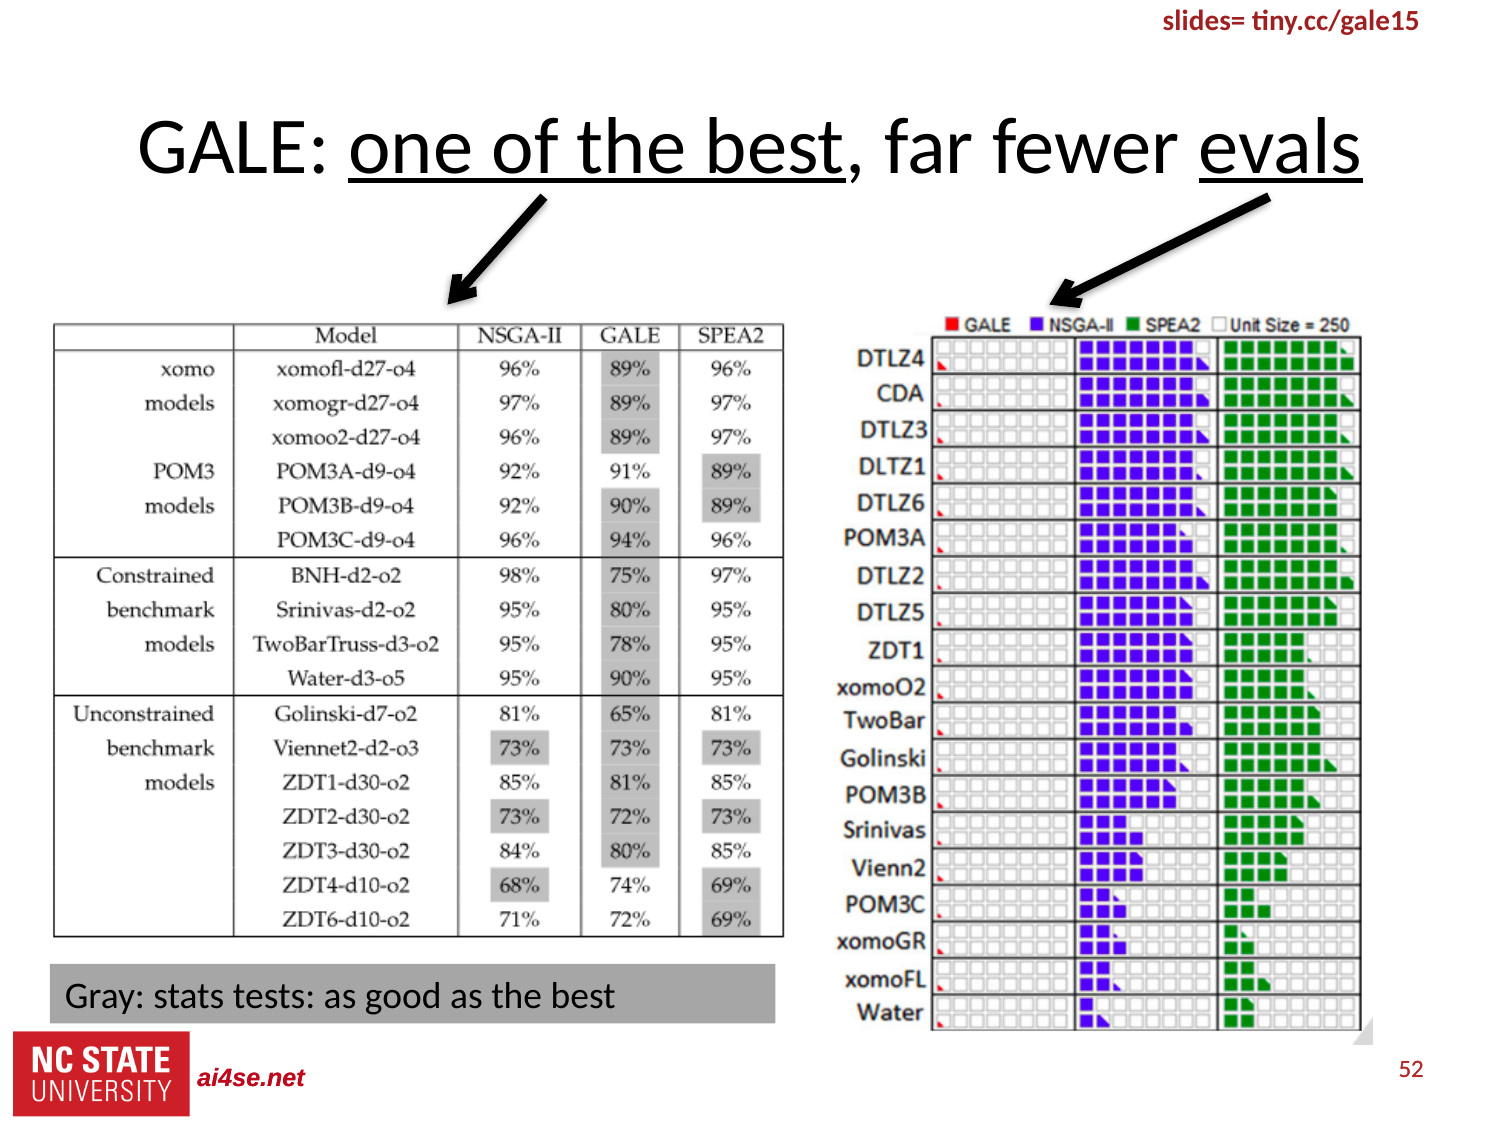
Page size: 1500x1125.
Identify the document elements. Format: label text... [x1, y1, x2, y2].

title GALE: one of the best, far fewer evals [75, 47, 1425, 235]
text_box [1049, 196, 1270, 305]
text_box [447, 196, 545, 305]
picture [32, 305, 795, 954]
text_box ai4se.net [196, 1054, 327, 1099]
picture [13, 1029, 192, 1118]
picture [823, 304, 1374, 1045]
text_box Gray: stats tests: as good as the best [49, 963, 776, 1024]
